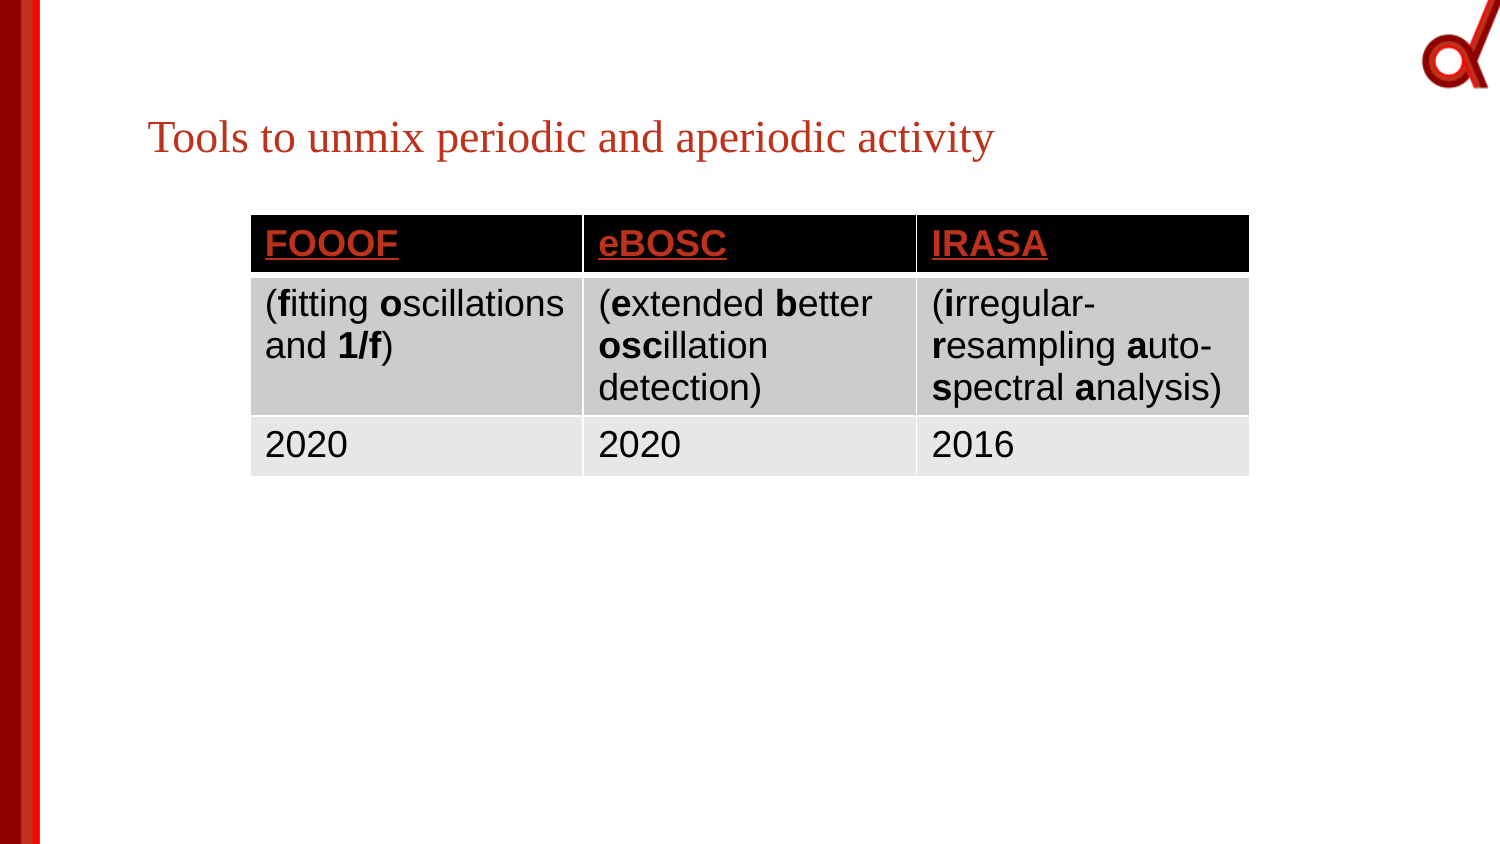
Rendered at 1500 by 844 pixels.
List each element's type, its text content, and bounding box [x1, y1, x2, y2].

table_cell (fitting oscillations and 1/f) [251, 278, 582, 415]
table_cell (irregular-resampling auto-spectral analysis) [917, 278, 1249, 415]
list Tools to unmix periodic and aperiodic activity [147, 106, 1388, 162]
table_cell (extended better oscillation detection) [584, 278, 916, 415]
table_cell 2016 [917, 417, 1249, 476]
table_header FOOOF [251, 215, 582, 272]
table_header IRASA [917, 215, 1249, 272]
table_cell 2020 [251, 417, 582, 476]
table_header eBOSC [584, 215, 916, 272]
table_cell 2020 [584, 417, 916, 476]
